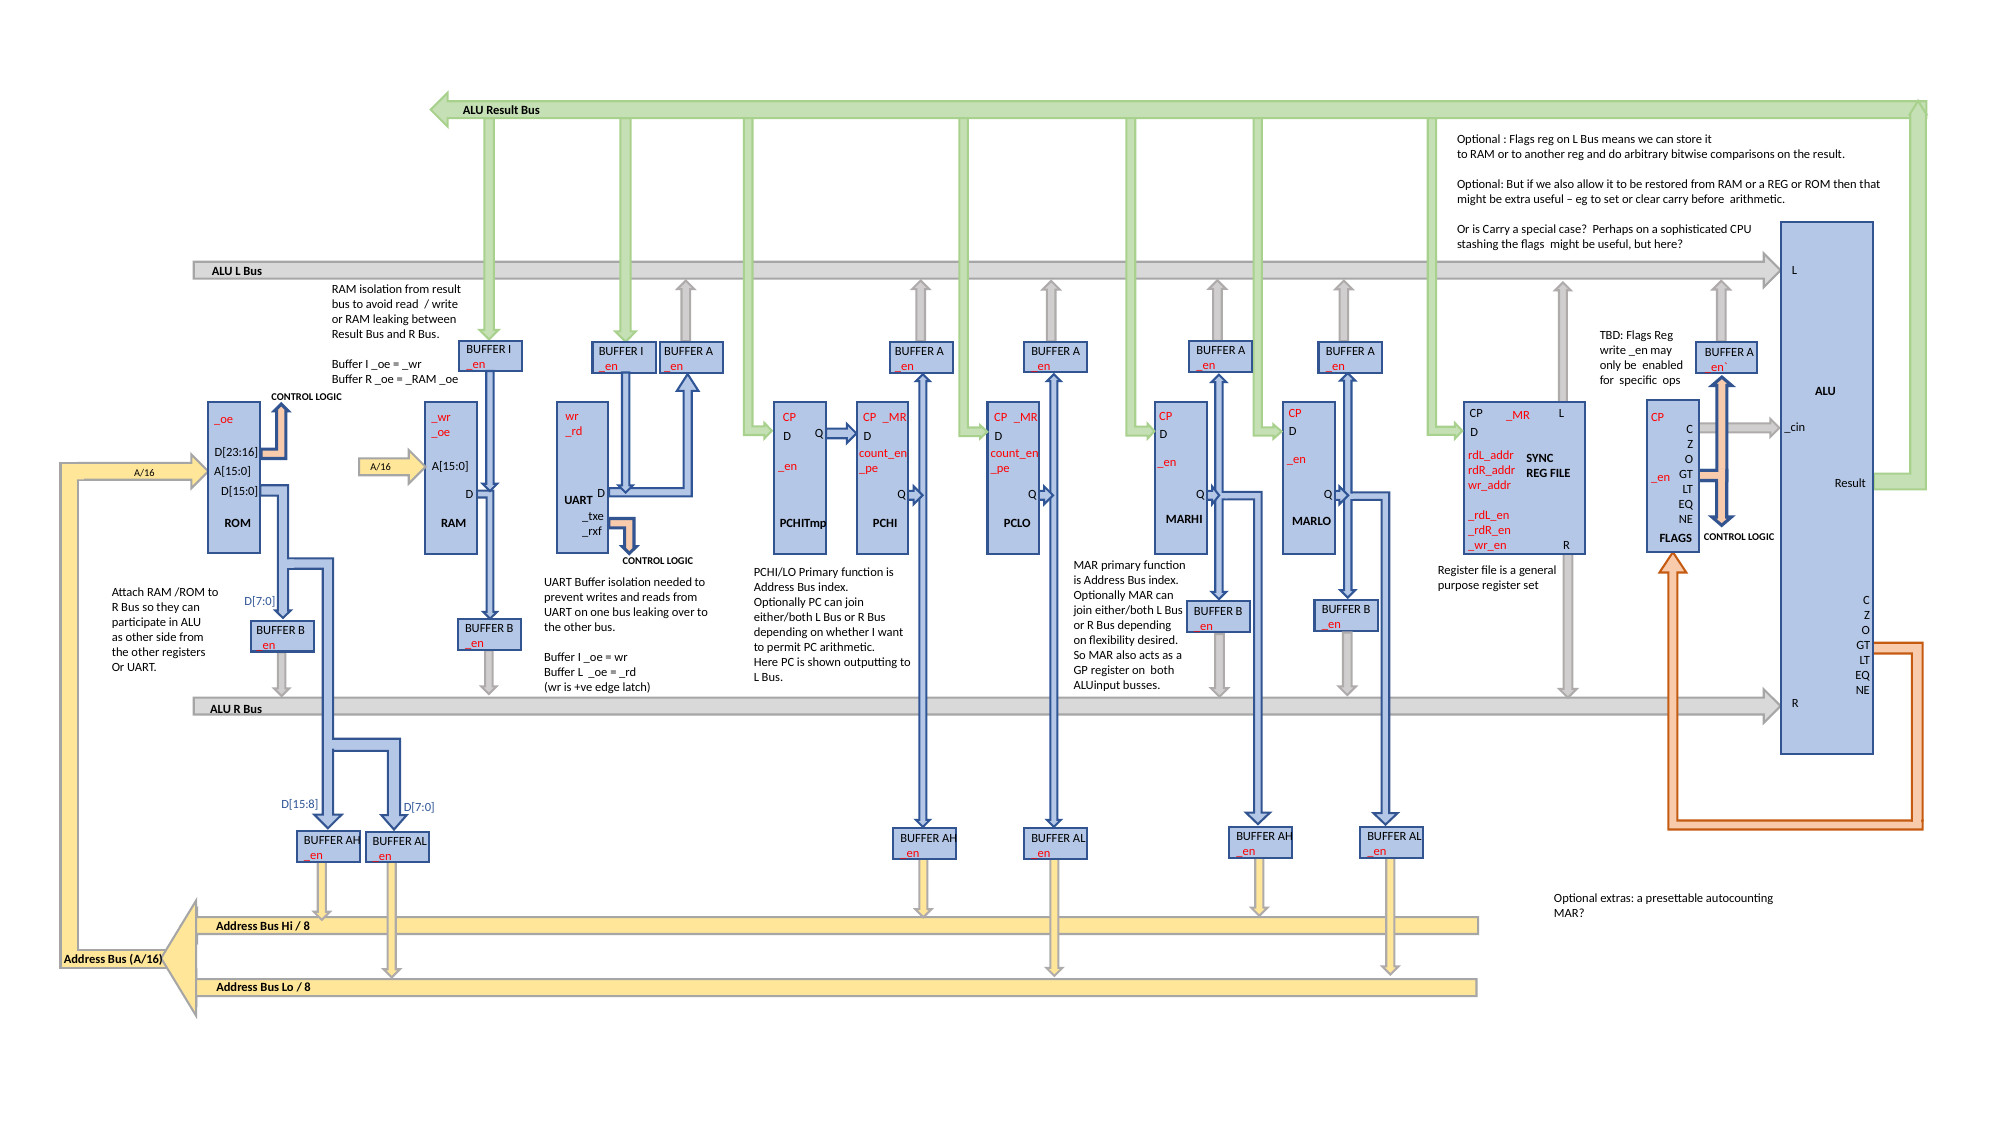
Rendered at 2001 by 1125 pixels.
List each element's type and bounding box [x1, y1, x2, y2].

text_box [61, 92, 1927, 1016]
